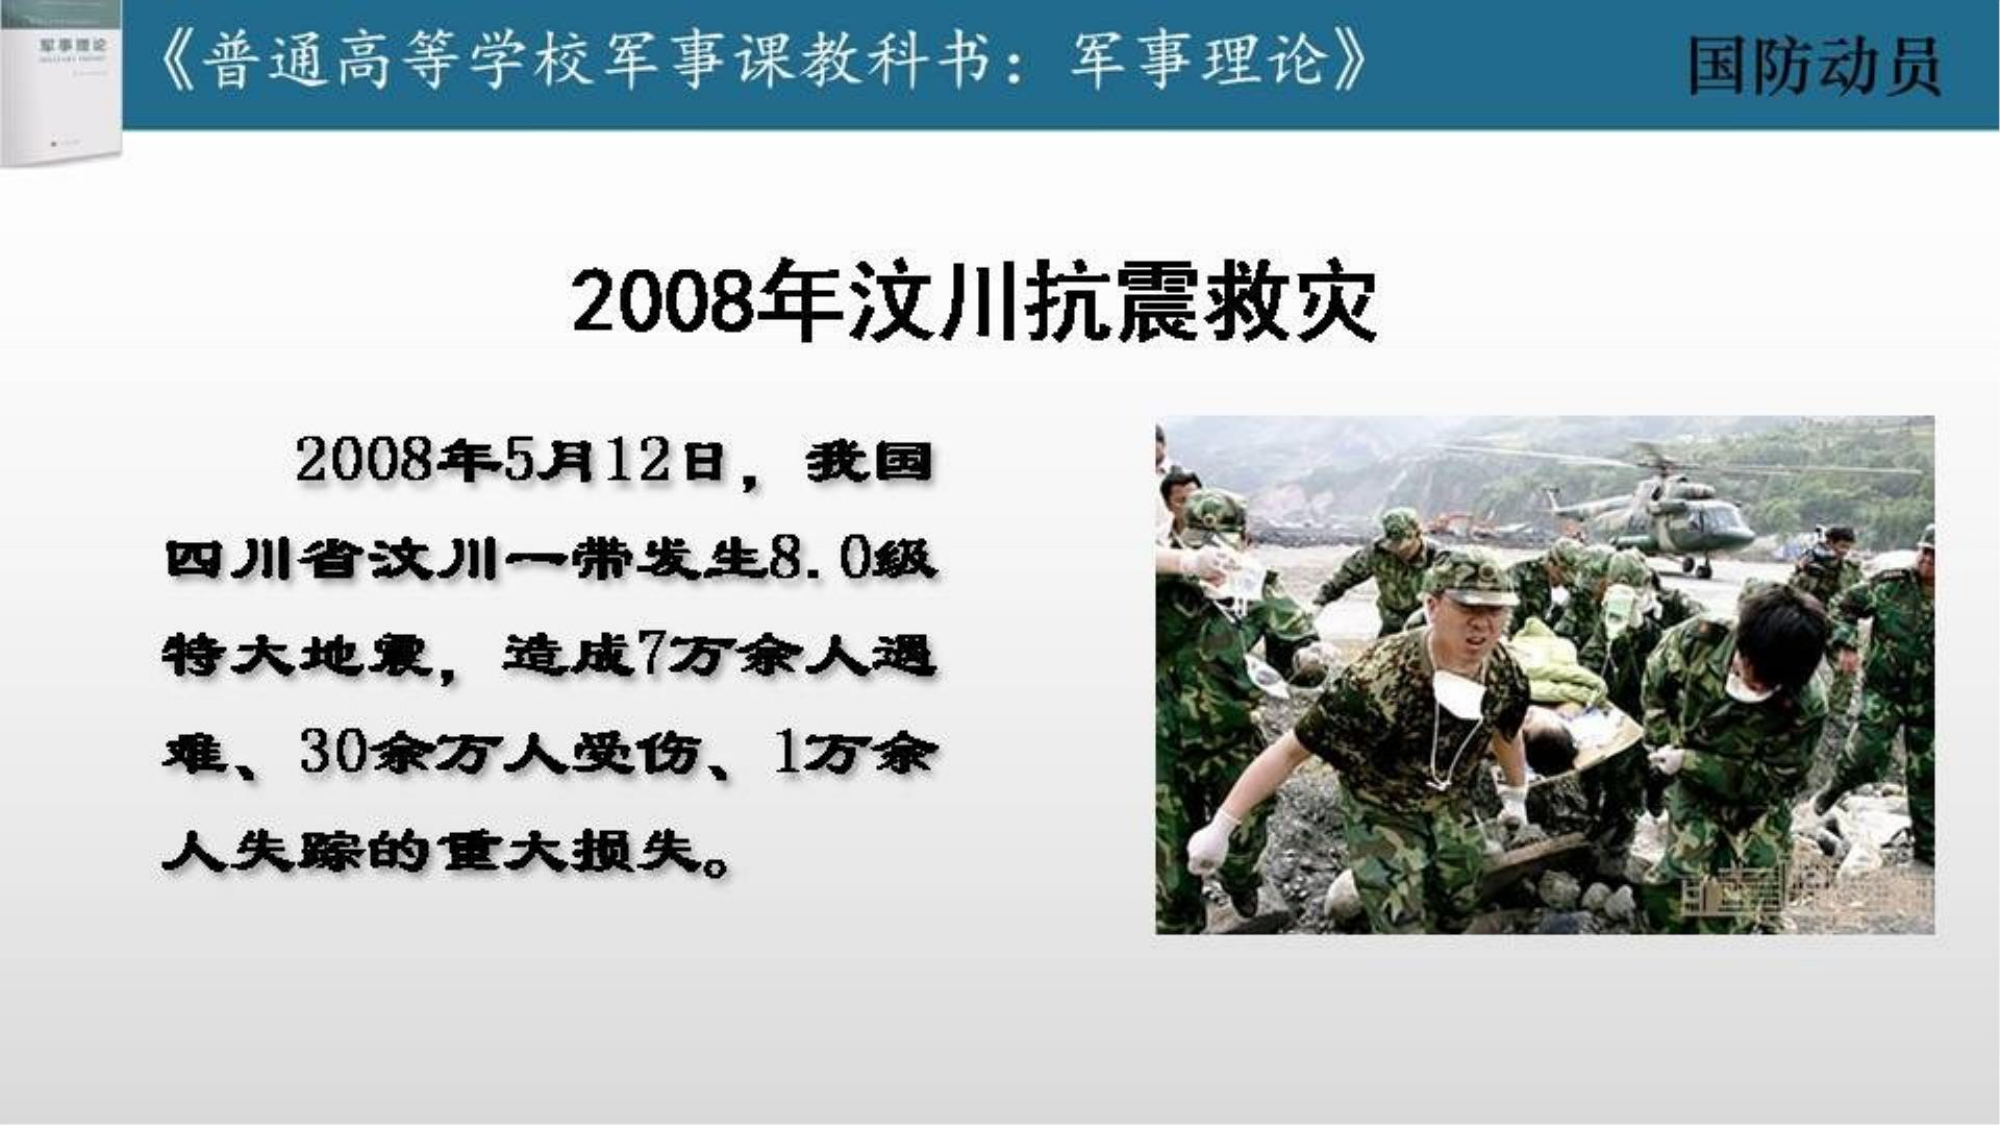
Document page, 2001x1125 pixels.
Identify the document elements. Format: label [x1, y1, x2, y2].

text_box [0, 0, 2000, 1125]
